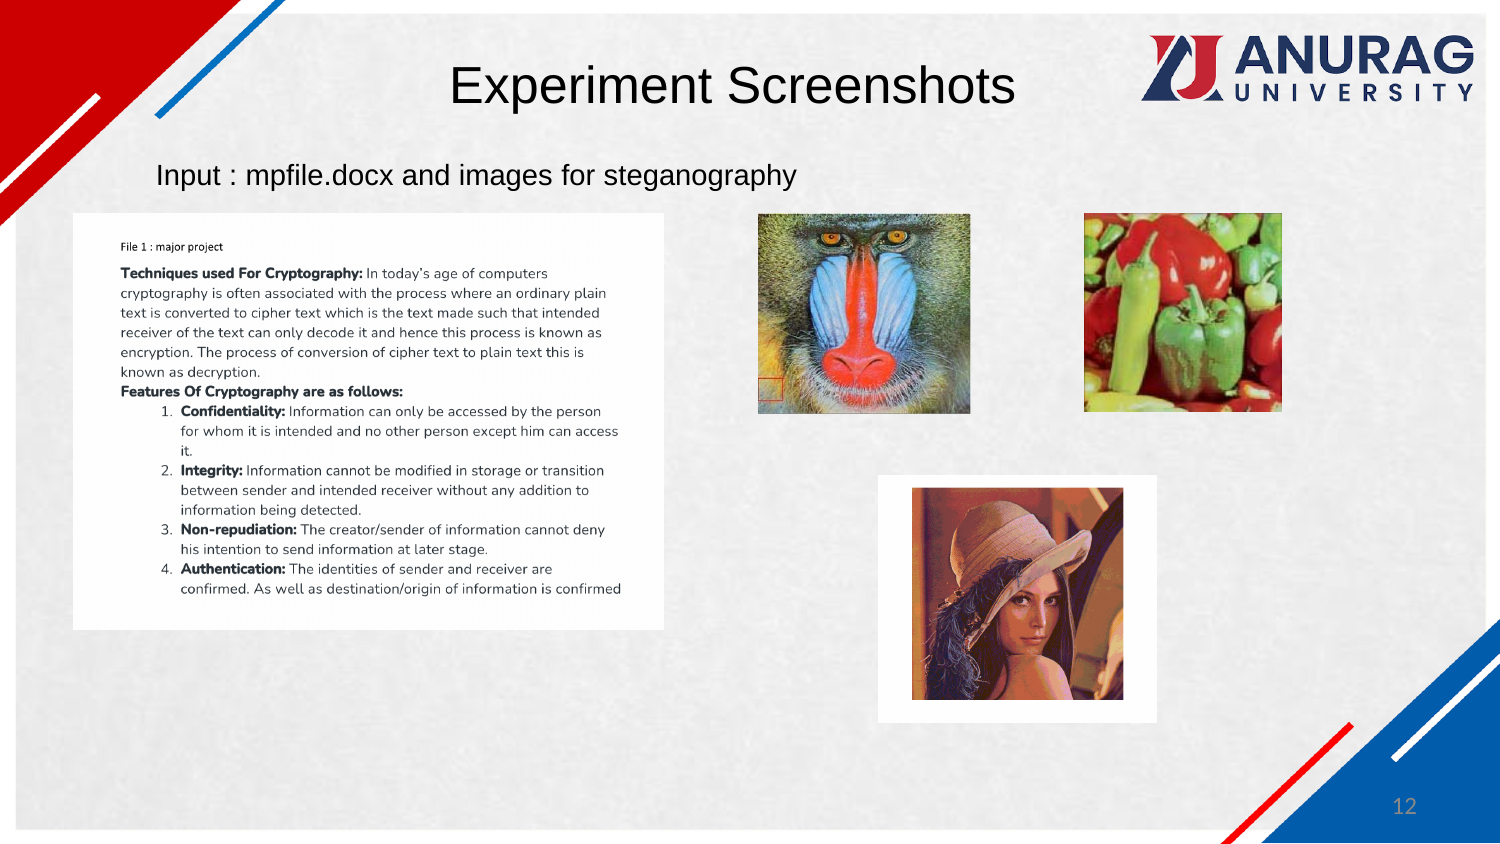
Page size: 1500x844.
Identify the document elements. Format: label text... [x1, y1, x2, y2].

text_box Experiment Screenshots [449, 51, 1017, 114]
text_box Input : mpfile.docx and images for steganography [155, 155, 944, 191]
text_box [792, 224, 1353, 662]
picture [0, 0, 1500, 844]
slide_number 12 [1381, 783, 1426, 826]
